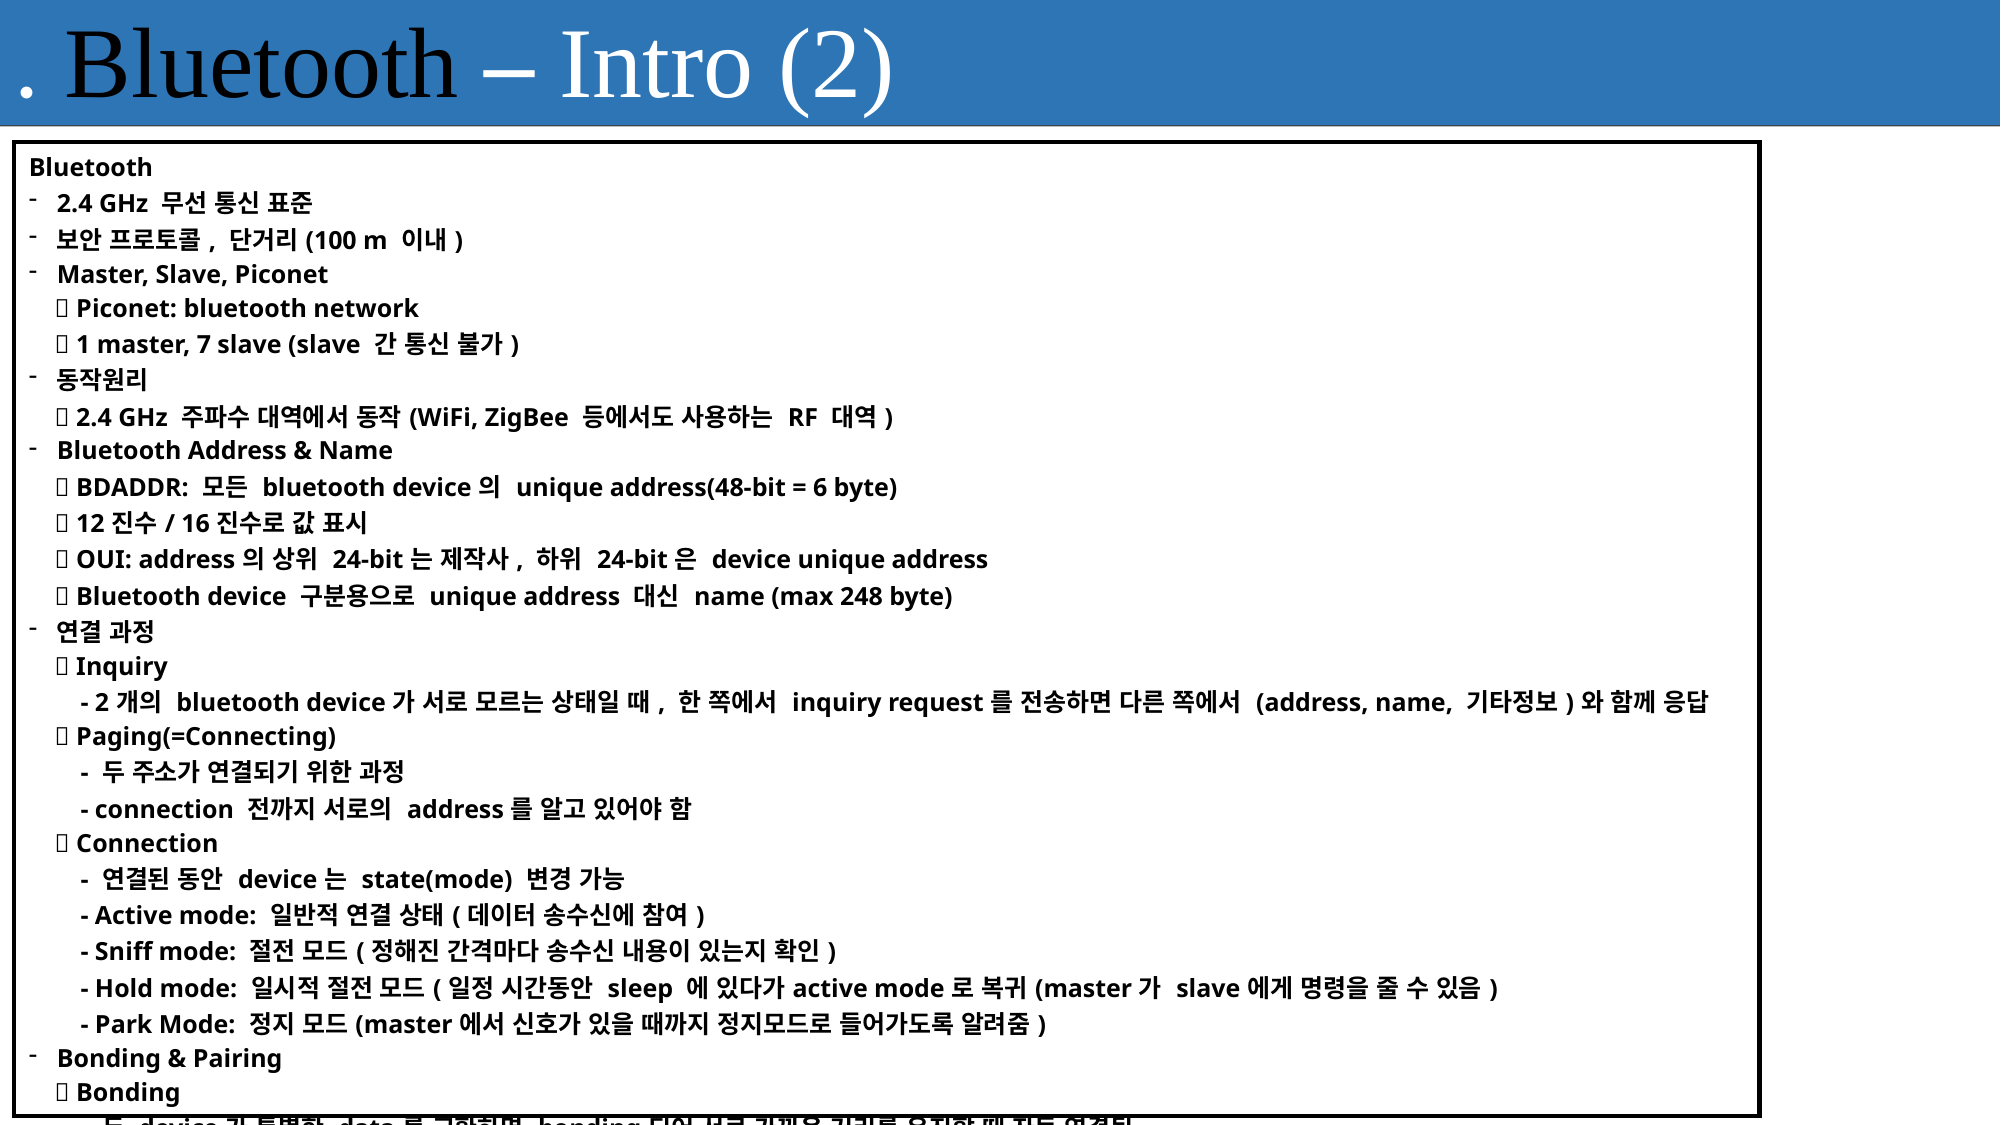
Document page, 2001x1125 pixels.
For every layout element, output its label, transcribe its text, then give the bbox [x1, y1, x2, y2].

text_box . Bluetooth – Intro (2) [0, 0, 2000, 126]
table_header Bluetooth 2.4 GHz 무선 통신 표준 보안 프로토콜, 단거리(100 m 이내) Master, Slave, Piconet  Piconet: bluetooth network  1 master, 7 slave (slave 간 통신 불가) 동작원리  2.4 GHz 주파수 대역에서 동작(WiFi, ZigBee 등에서도 사용하는 RF 대역) Bluetooth Address & Name  BDADDR: 모든 bluetooth device의 unique address(48-bit = 6 byte)  12진수/ 16진수로 값 표시  OUI: address의 상위 24-bit는 제작사, 하위 24-bit은 device unique address  Bluetooth device 구분용으로 unique address 대신 name (max 248 byte) 연결 과정  Inquiry - 2개의 bluetooth device가 서로 모르는 상태일 때, 한 쪽에서 inquiry request를 전송하면 다른 쪽에서 (address, name, 기타정보)와 함께 응답  Paging(=Connecting) - 두 주소가 연결되기 위한 과정 - connection 전까지 서로의 address를 알고 있어야 함  Connection - 연결된 동안 device는 state(mode) 변경 가능 - Active mode: 일반적 연결 상태(데이터 송수신에 참여) - Sniff mode: 절전 모드(정해진 간격마다 송수신 내용이 있는지 확인) - Hold mode: 일시적 절전 모드(일정 시간동안 sleep 에 있다가active mode로 복귀(master가 slave에게 명령을 줄 수 있음) - Park Mode: 정지 모드(master에서 신호가 있을 때까지 정지모드로 들어가도록 알려줌) Bonding & Pairing  Bonding - 두 device가 특별한 data를 교환하면 bonding되어 서로 가까운 거리를 유지할 때 자동 연결됨 - pairing 과정에서 만들어지며, profiles를 교환하고 저장(Common secret key를 교환해 bonding 때 사용)  Pairing - 인증과정이 필요하고, 인증과정에서 UI조작이 필요 - UI 조작이 어려운 경우, 6자리 숫자를 입력받아 수행(V2.0 이하 device는 PIN code를 사용[4자리 숫자~16자 알파벳 문자 등] [16, 144, 1757, 1114]
